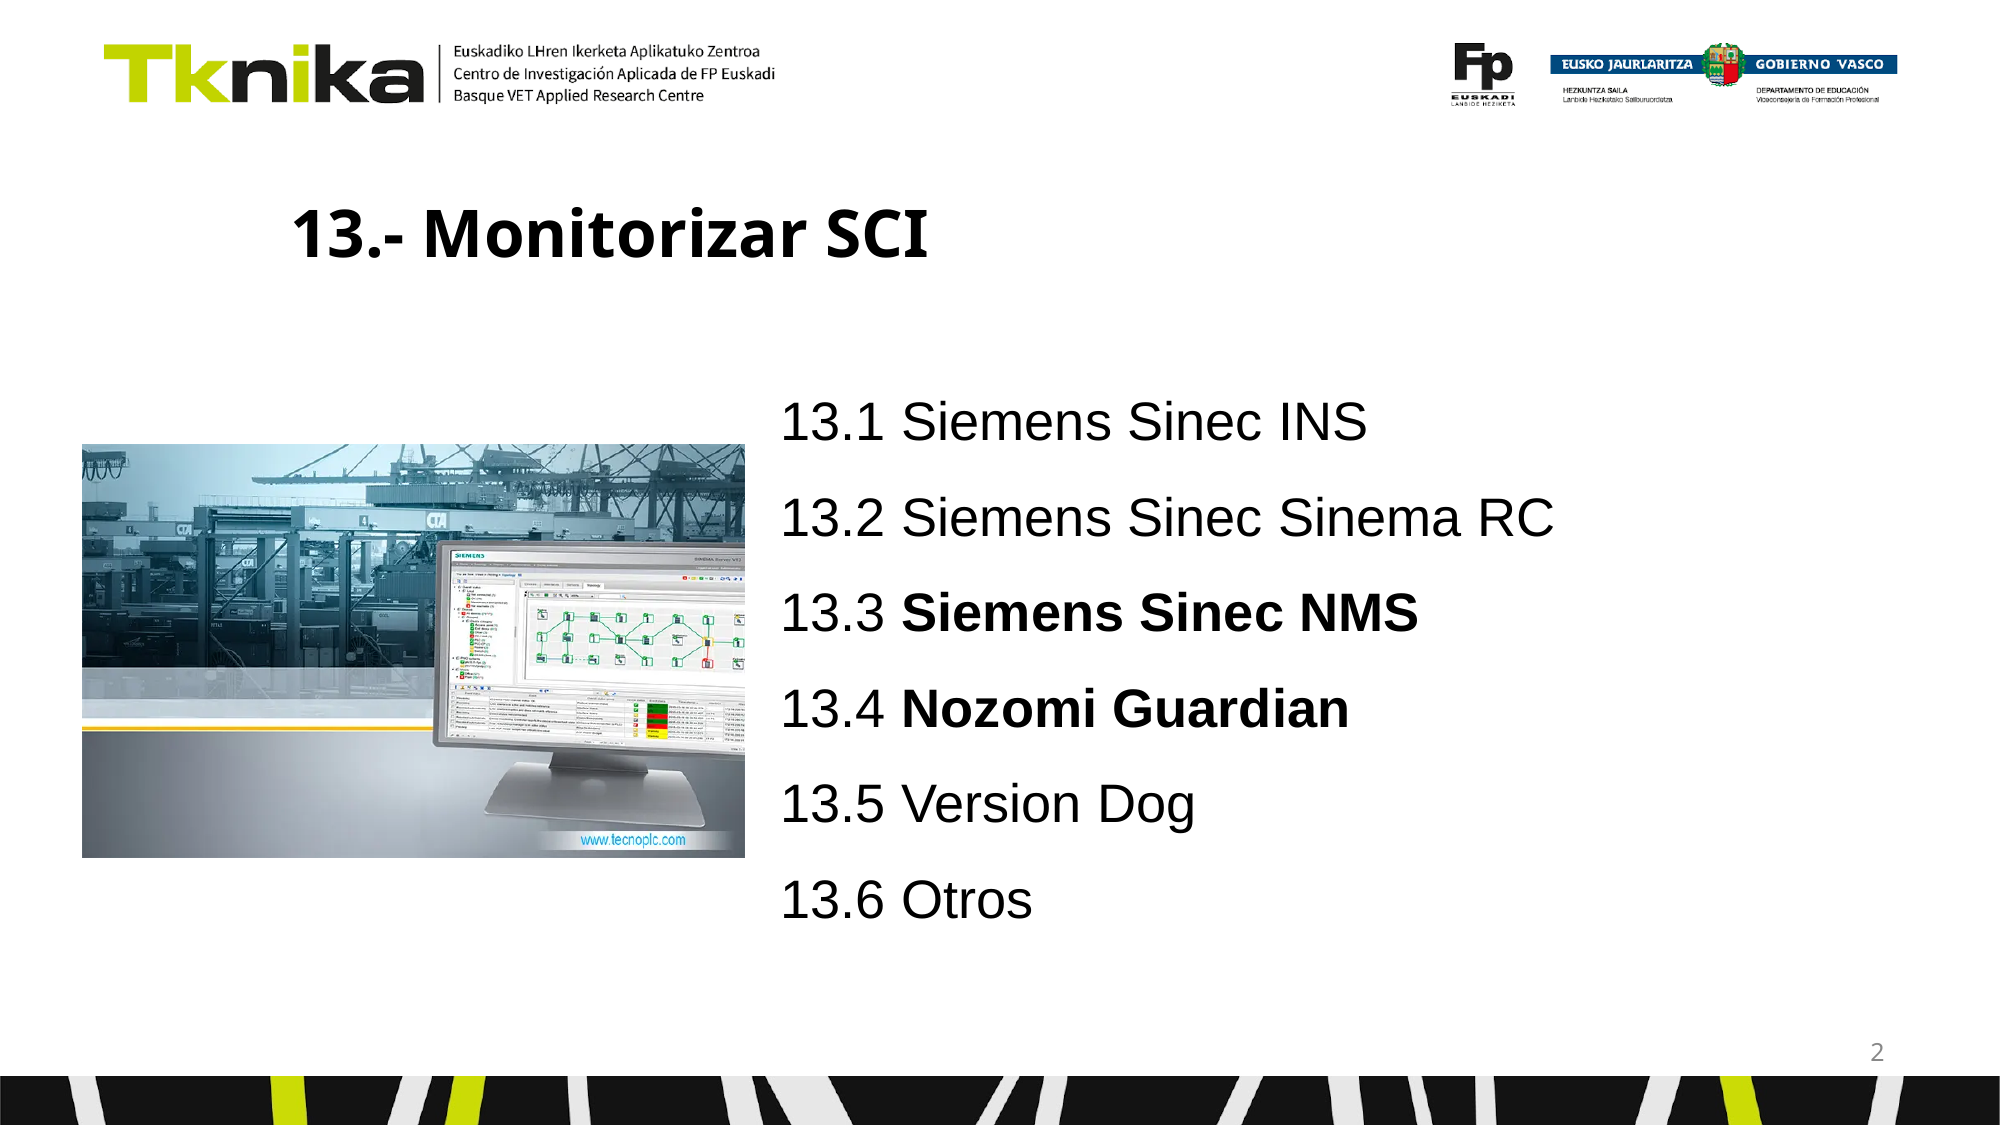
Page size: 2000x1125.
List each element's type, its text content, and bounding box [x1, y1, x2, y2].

picture [0, 1076, 2000, 1125]
title 13.- Monitorizar SCI [130, 184, 1089, 279]
slide_number ‹#› [1433, 1023, 1900, 1084]
text_box 13.1 Siemens Sinec INS 13.2 Siemens Sinec Sinema RC 13.3 Siemens Sinec NMS 13.4 Nozomi Guardian 13.5 Version Dog 13.6 Otros [615, 361, 1900, 945]
picture [102, 42, 1898, 106]
picture [82, 444, 745, 858]
